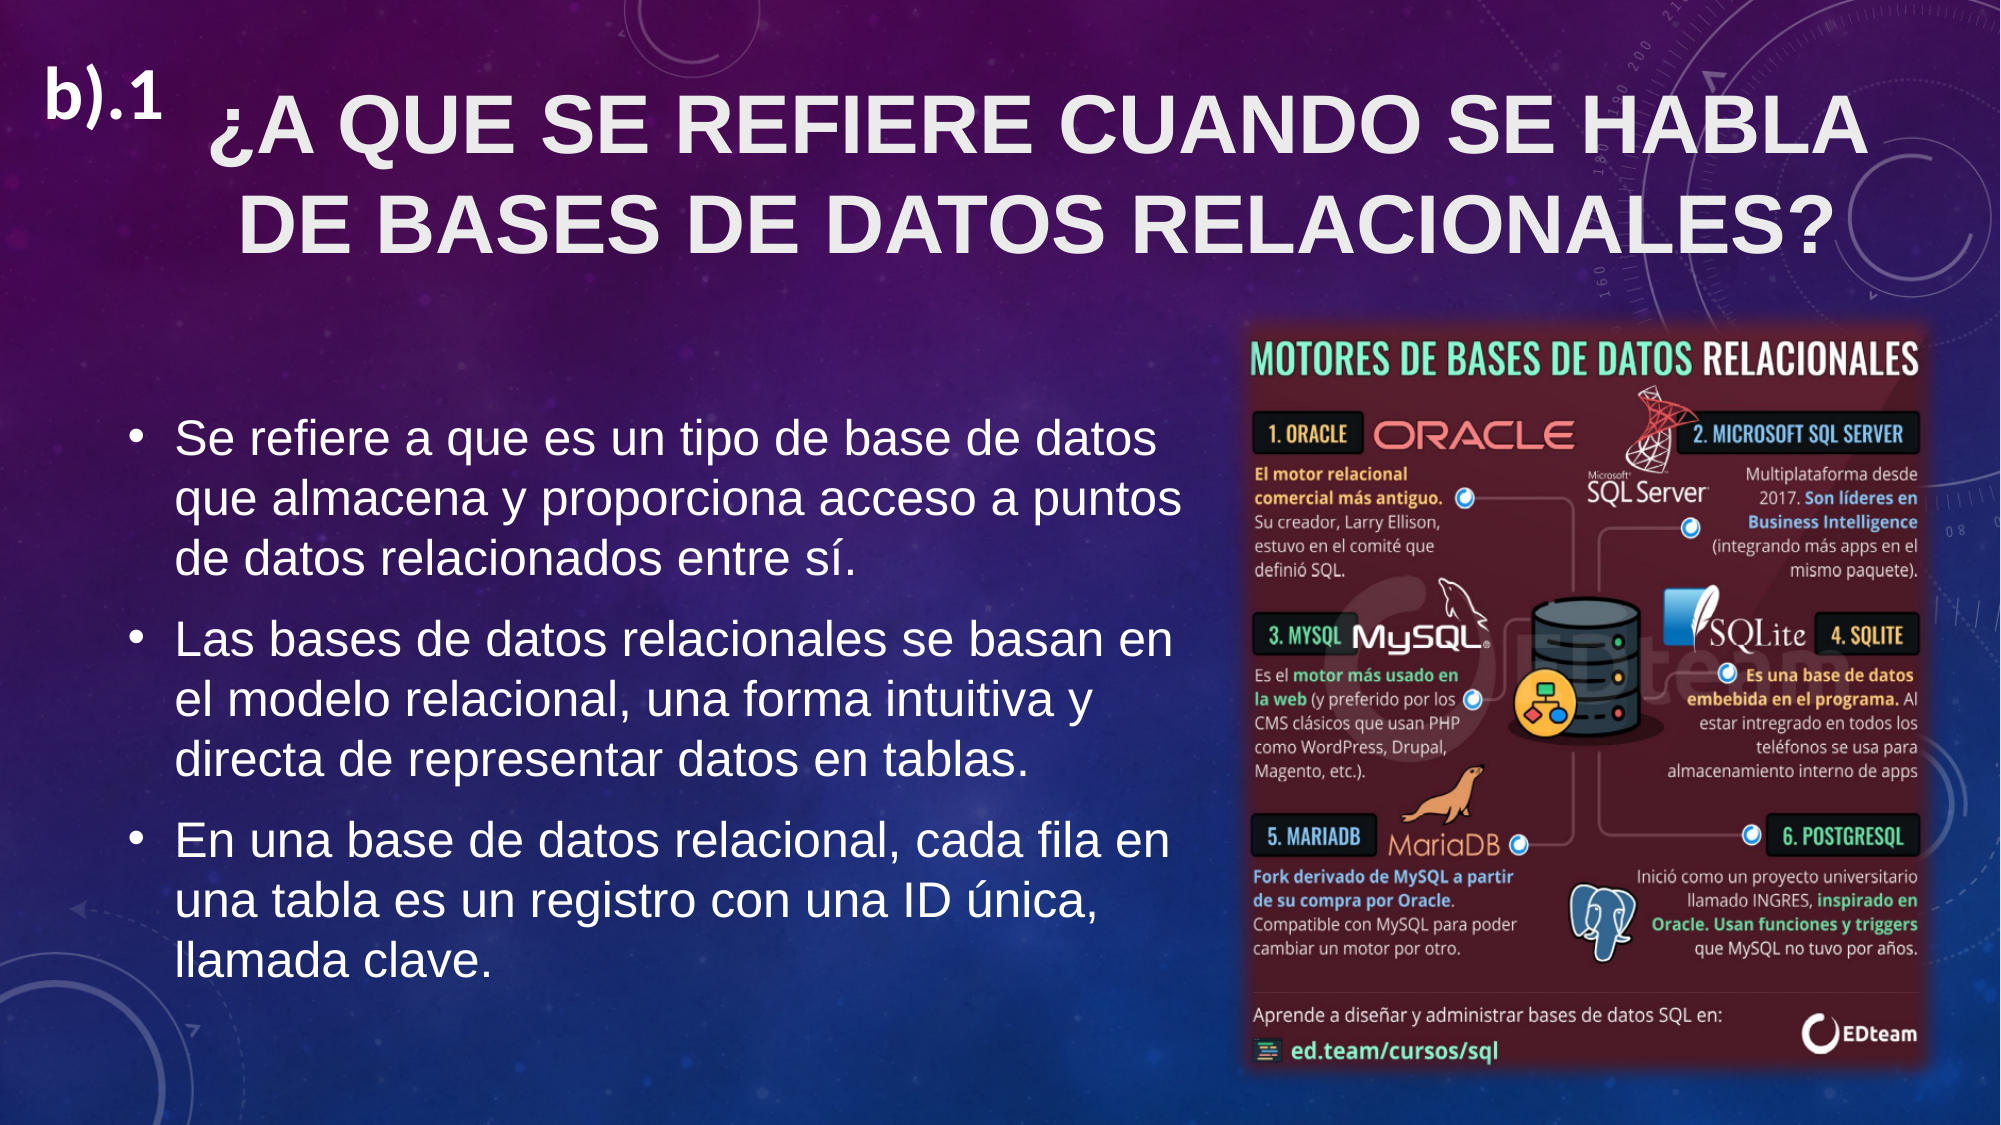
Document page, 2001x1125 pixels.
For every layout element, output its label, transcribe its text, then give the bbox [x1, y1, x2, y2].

picture [0, 0, 2001, 1125]
list Se refiere a que es un tipo de base de datos que almacena y proporciona acceso a puntos de datos relacionados entre sí. Las bases de datos relacionales se basan en el modelo relacional, una forma intuitiva y directa de representar datos en tablas. En una base de datos relacional, cada fila en una tabla es un registro con una ID única, llamada clave. [112, 335, 1220, 1057]
text_box b).1 [28, 36, 310, 142]
title ¿A QUE SE REFIERE CUANDO SE HABLA DE BASES DE DATOS RELACIONALES? [59, 99, 1941, 242]
